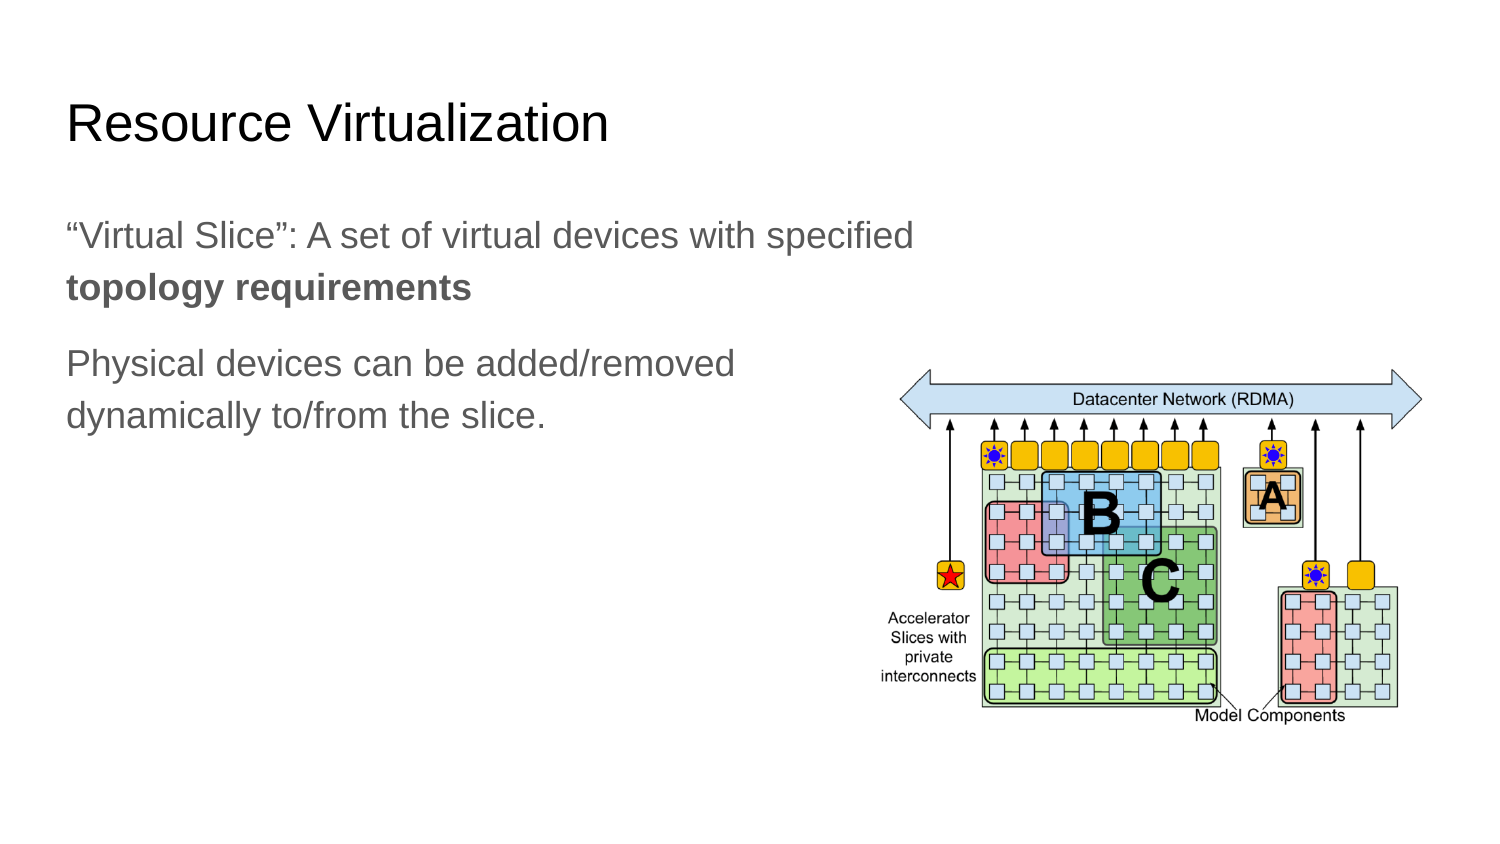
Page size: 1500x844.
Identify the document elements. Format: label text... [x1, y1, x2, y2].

title Resource Virtualization [51, 72, 1449, 167]
list “Virtual Slice”: A set of virtual devices with specified topology requirements Physical devices can be added/removed dynamically to/from the slice. [51, 189, 936, 750]
picture [852, 351, 1457, 739]
